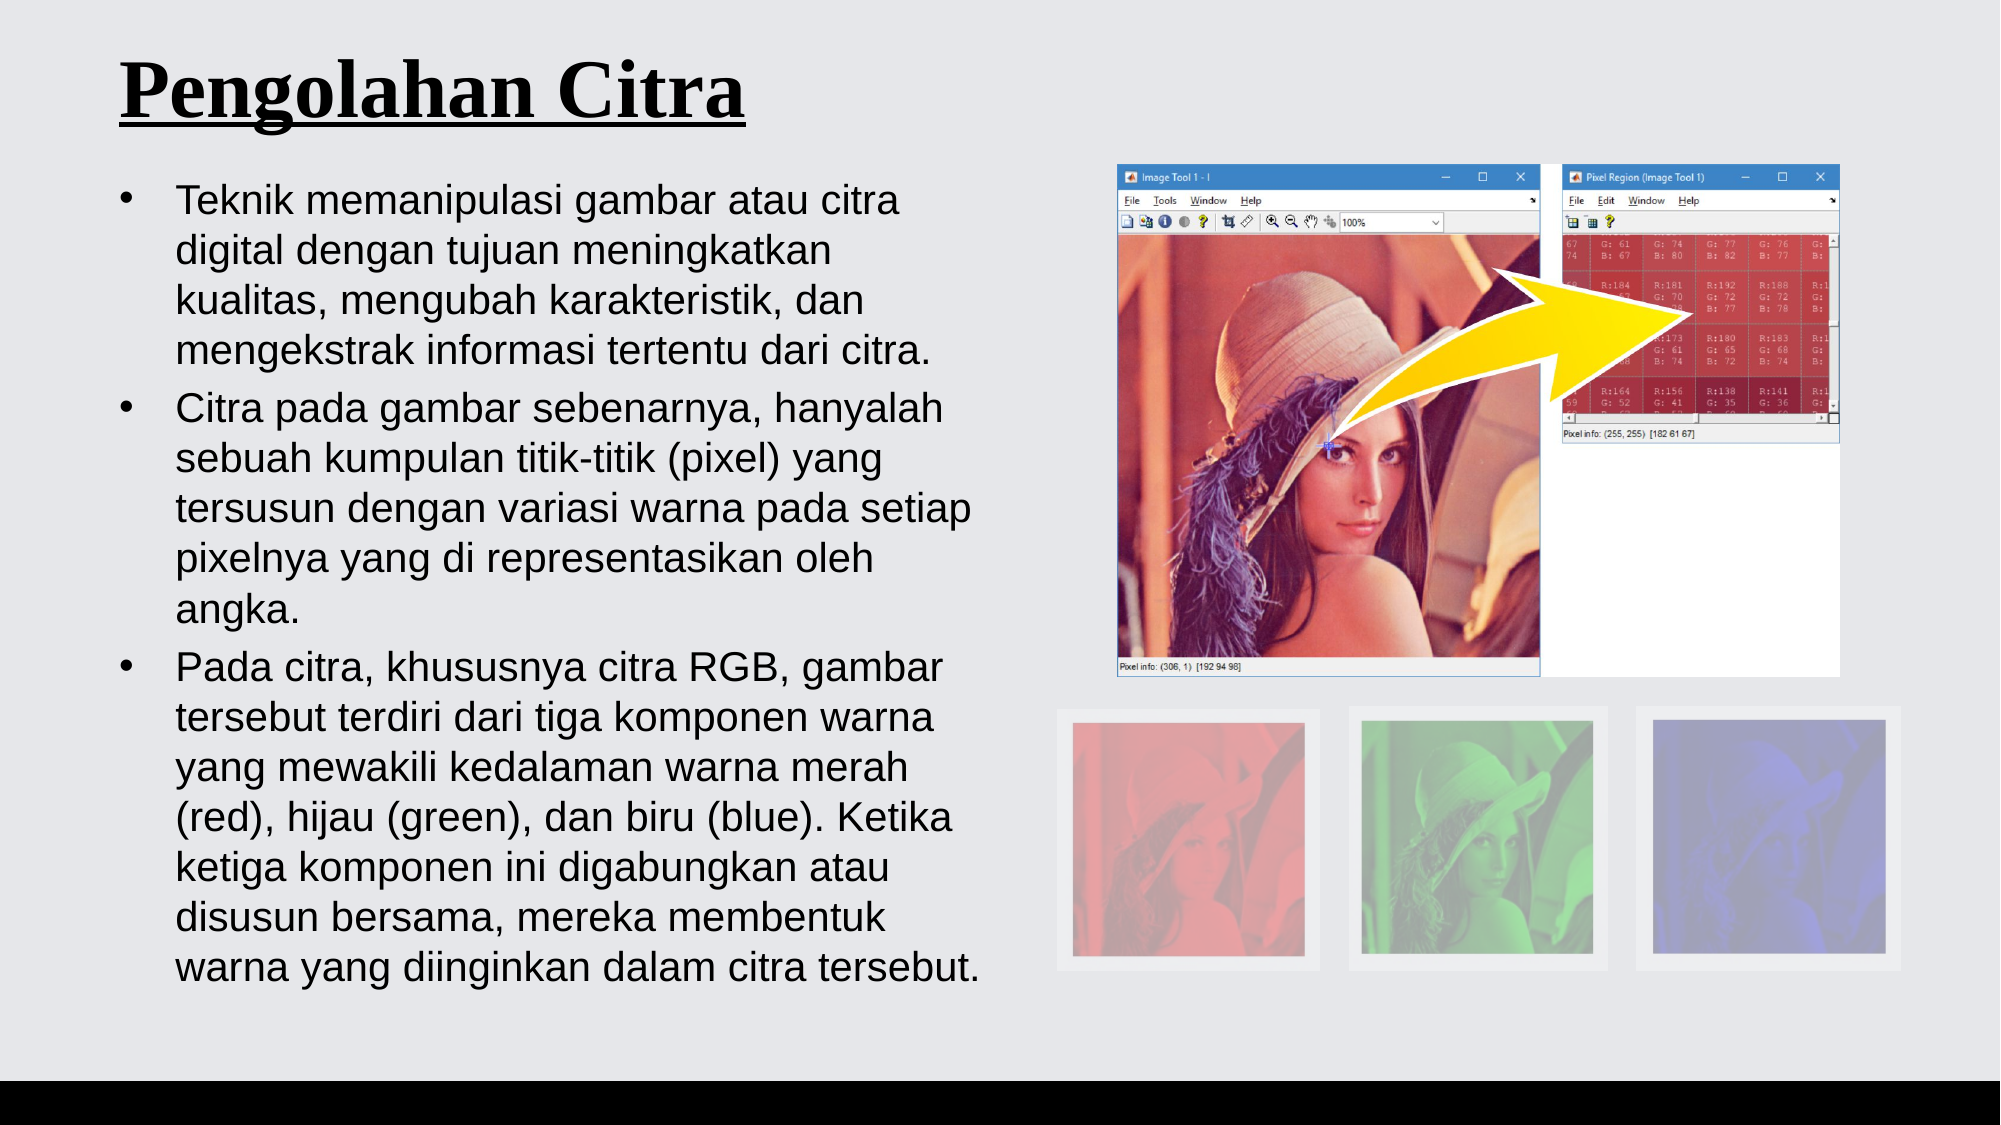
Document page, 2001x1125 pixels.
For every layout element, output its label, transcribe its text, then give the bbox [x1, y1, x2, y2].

picture [1636, 706, 1901, 971]
picture [1117, 164, 1840, 677]
picture [1057, 709, 1320, 971]
picture [1349, 706, 1608, 971]
text_box [0, 1080, 2000, 1125]
title Pengolahan Citra [104, 26, 959, 142]
subtitle Teknik memanipulasi gambar atau citra digital dengan tujuan meningkatkan kualitas, mengubah karakteristik, dan mengekstrak informasi tertentu dari citra. Citra pada gambar sebenarnya, hanyalah sebuah kumpulan titik-titik (pixel) yang tersusun dengan variasi warna pada setiap pixelnya yang di representasikan oleh angka. Pada citra, khususnya citra RGB, gambar tersebut terdiri dari tiga komponen warna yang mewakili kedalaman warna merah (red), hijau (green), dan biru (blue). Ketika ketiga komponen ini digabungkan atau disusun bersama, mereka membentuk warna yang diinginkan dalam citra tersebut. [104, 164, 1001, 1073]
